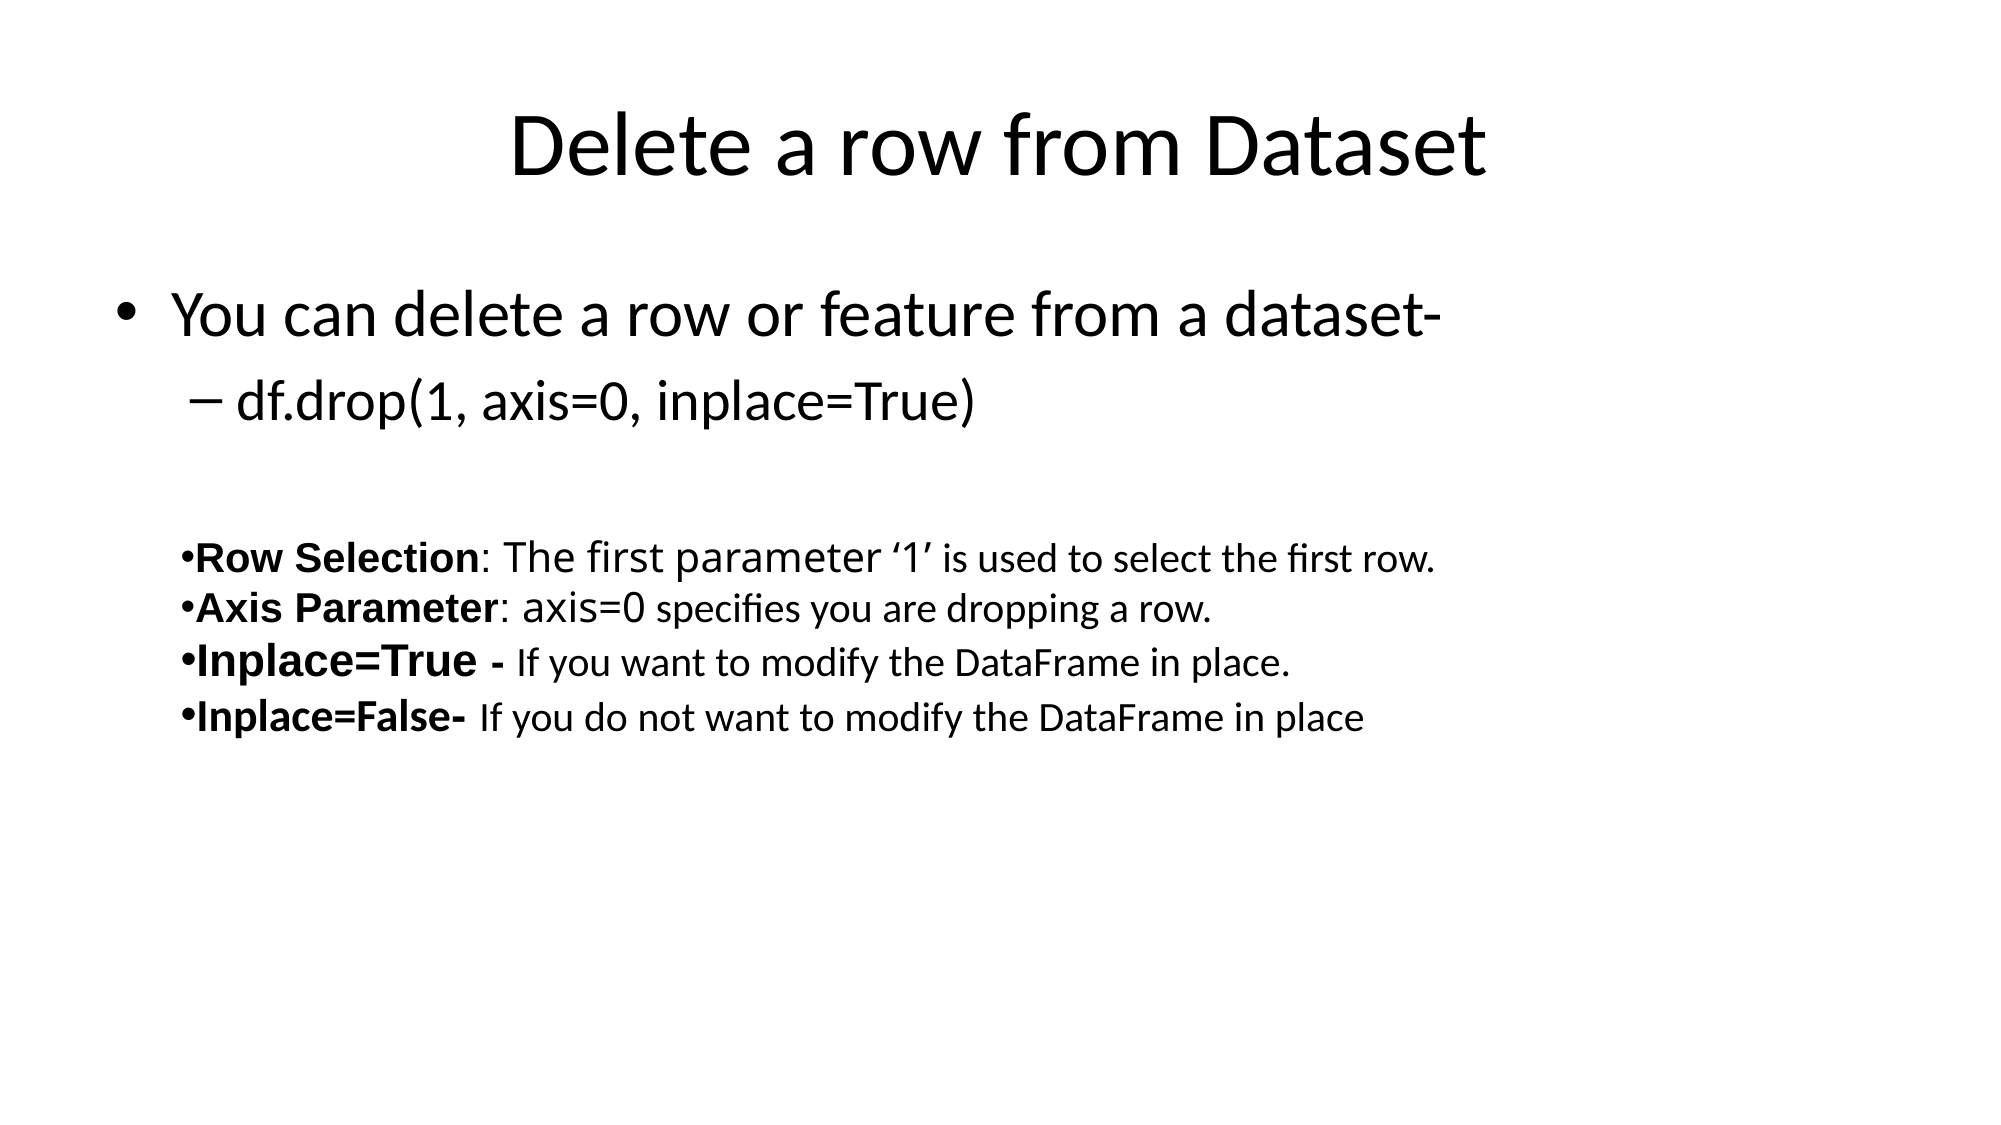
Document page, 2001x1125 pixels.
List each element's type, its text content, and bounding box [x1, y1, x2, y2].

title Delete a row from Dataset [99, 45, 1900, 233]
list You can delete a row or feature from a dataset- df.drop(1, axis=0, inplace=True) Row Selection: The first parameter ‘1’ is used to select the first row. Axis Parameter: axis=0 specifies you are dropping a row. Inplace=True - If you want to modify the DataFrame in place. Inplace=False- If you do not want to modify the DataFrame in place [99, 262, 1900, 1005]
